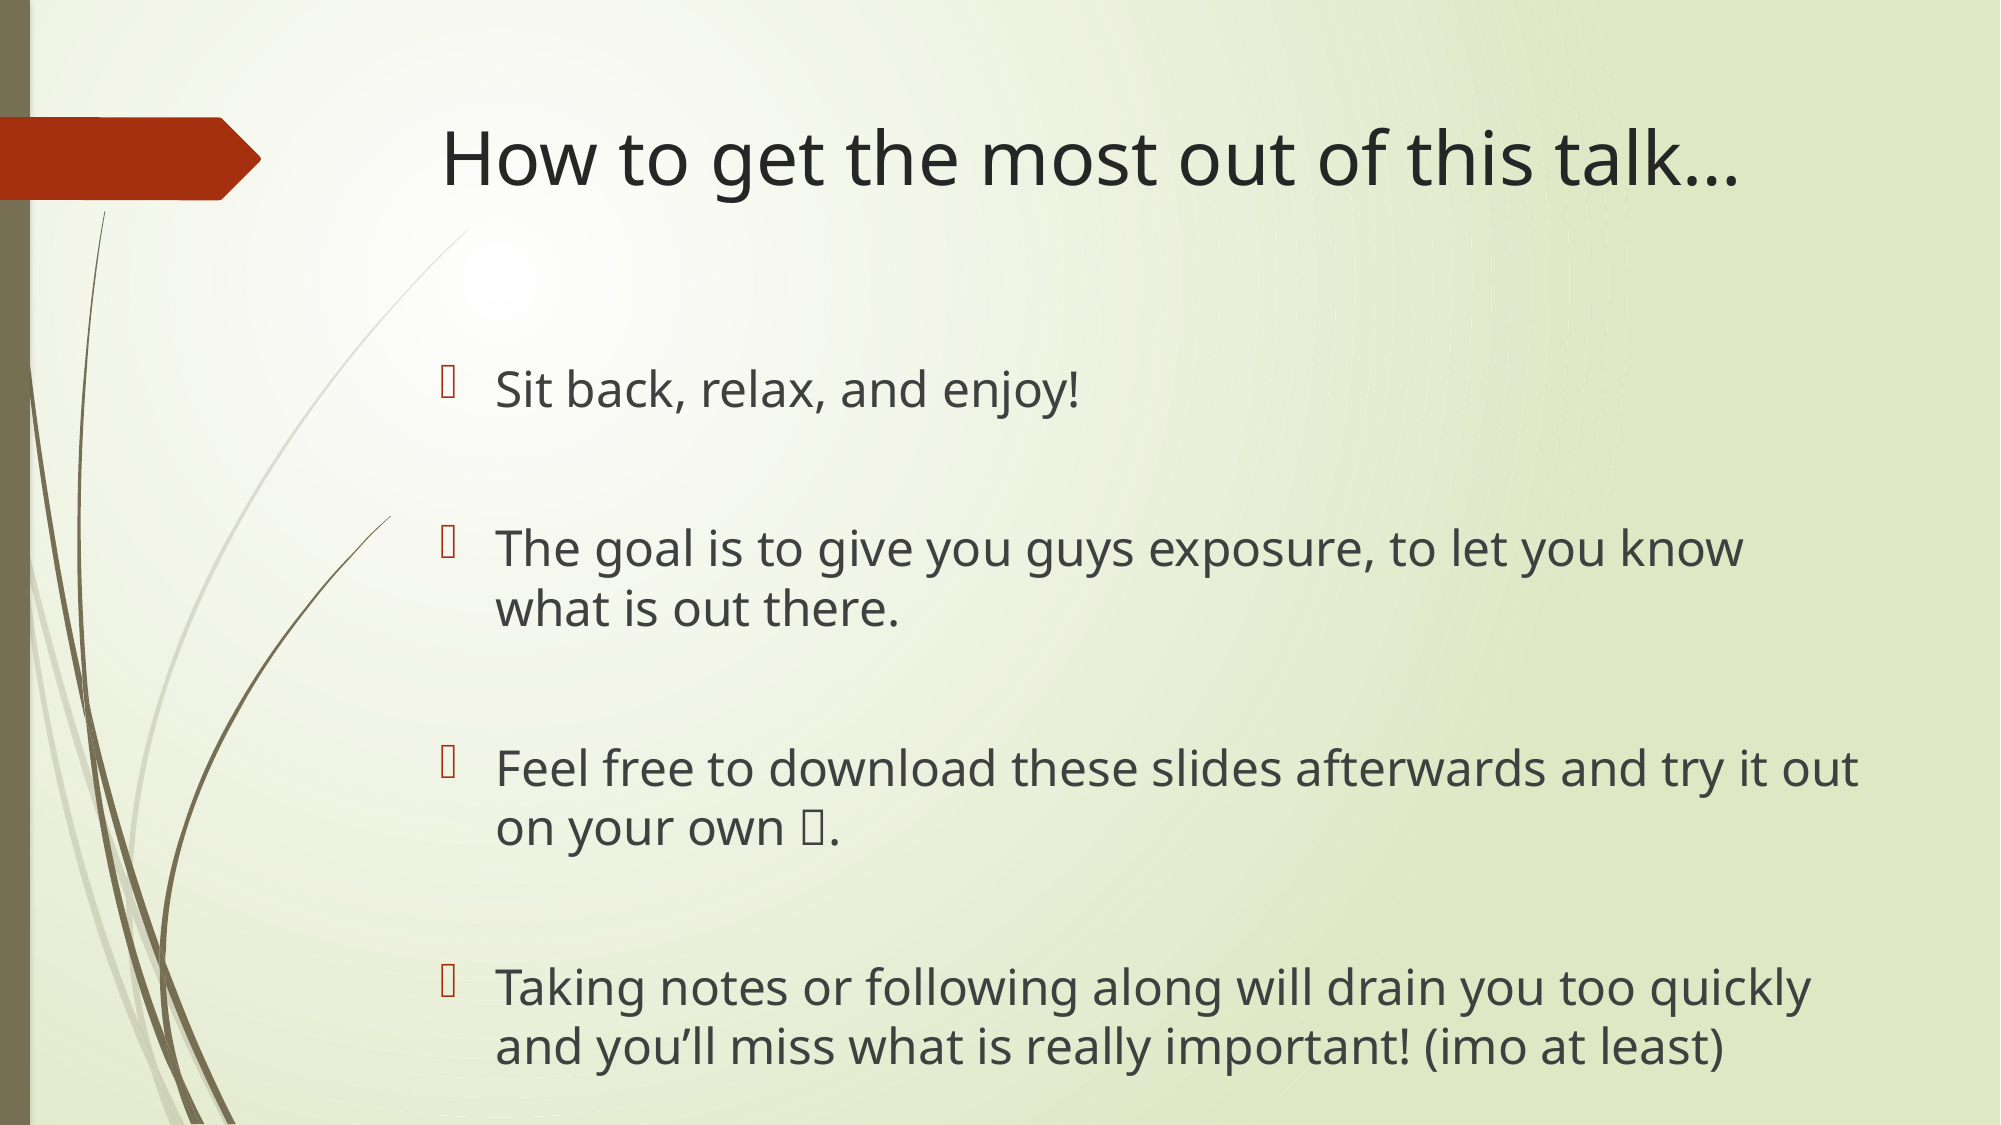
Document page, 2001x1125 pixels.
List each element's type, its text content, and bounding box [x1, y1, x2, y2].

title How to get the most out of this talk… [425, 102, 1888, 313]
list Sit back, relax, and enjoy! The goal is to give you guys exposure, to let you know what is out there. Feel free to download these slides afterwards and try it out on your own . Taking notes or following along will drain you too quickly and you’ll miss what is really important! (imo at least) [424, 350, 1888, 1084]
